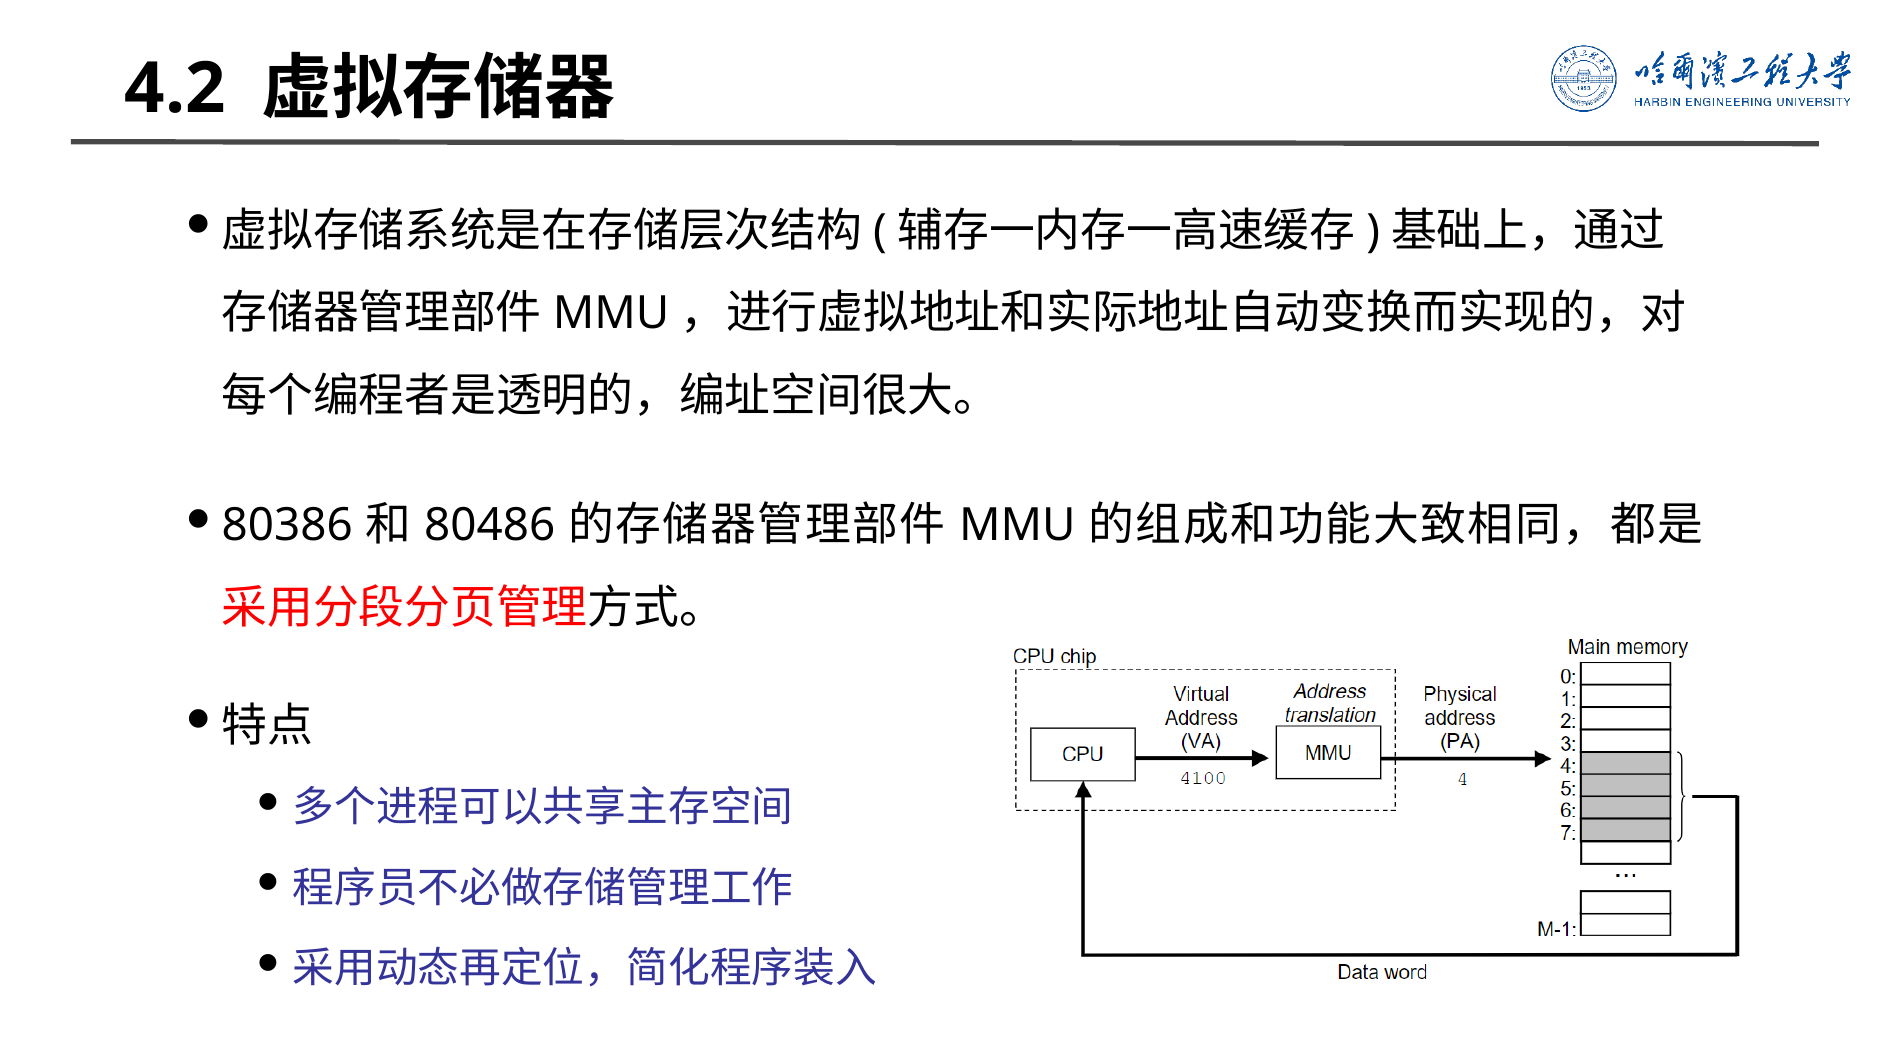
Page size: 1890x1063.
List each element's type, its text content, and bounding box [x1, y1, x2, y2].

list 虚拟存储系统是在存储层次结构(辅存一内存一高速缓存)基础上，通过存储器管理部件MMU，进行虚拟地址和实际地址自动变换而实现的，对每个编程者是透明的，编址空间很大。 80386和80486的存储器管理部件MMU的组成和功能大致相同，都是采用分段分页管理方式。 特点 多个进程可以共享主存空间 程序员不必做存储管理工作 采用动态再定位，简化程序装入 [171, 165, 1719, 1035]
picture [980, 614, 1767, 992]
title 4.2 虚拟存储器 [109, 42, 1327, 137]
picture [1536, 28, 1865, 128]
